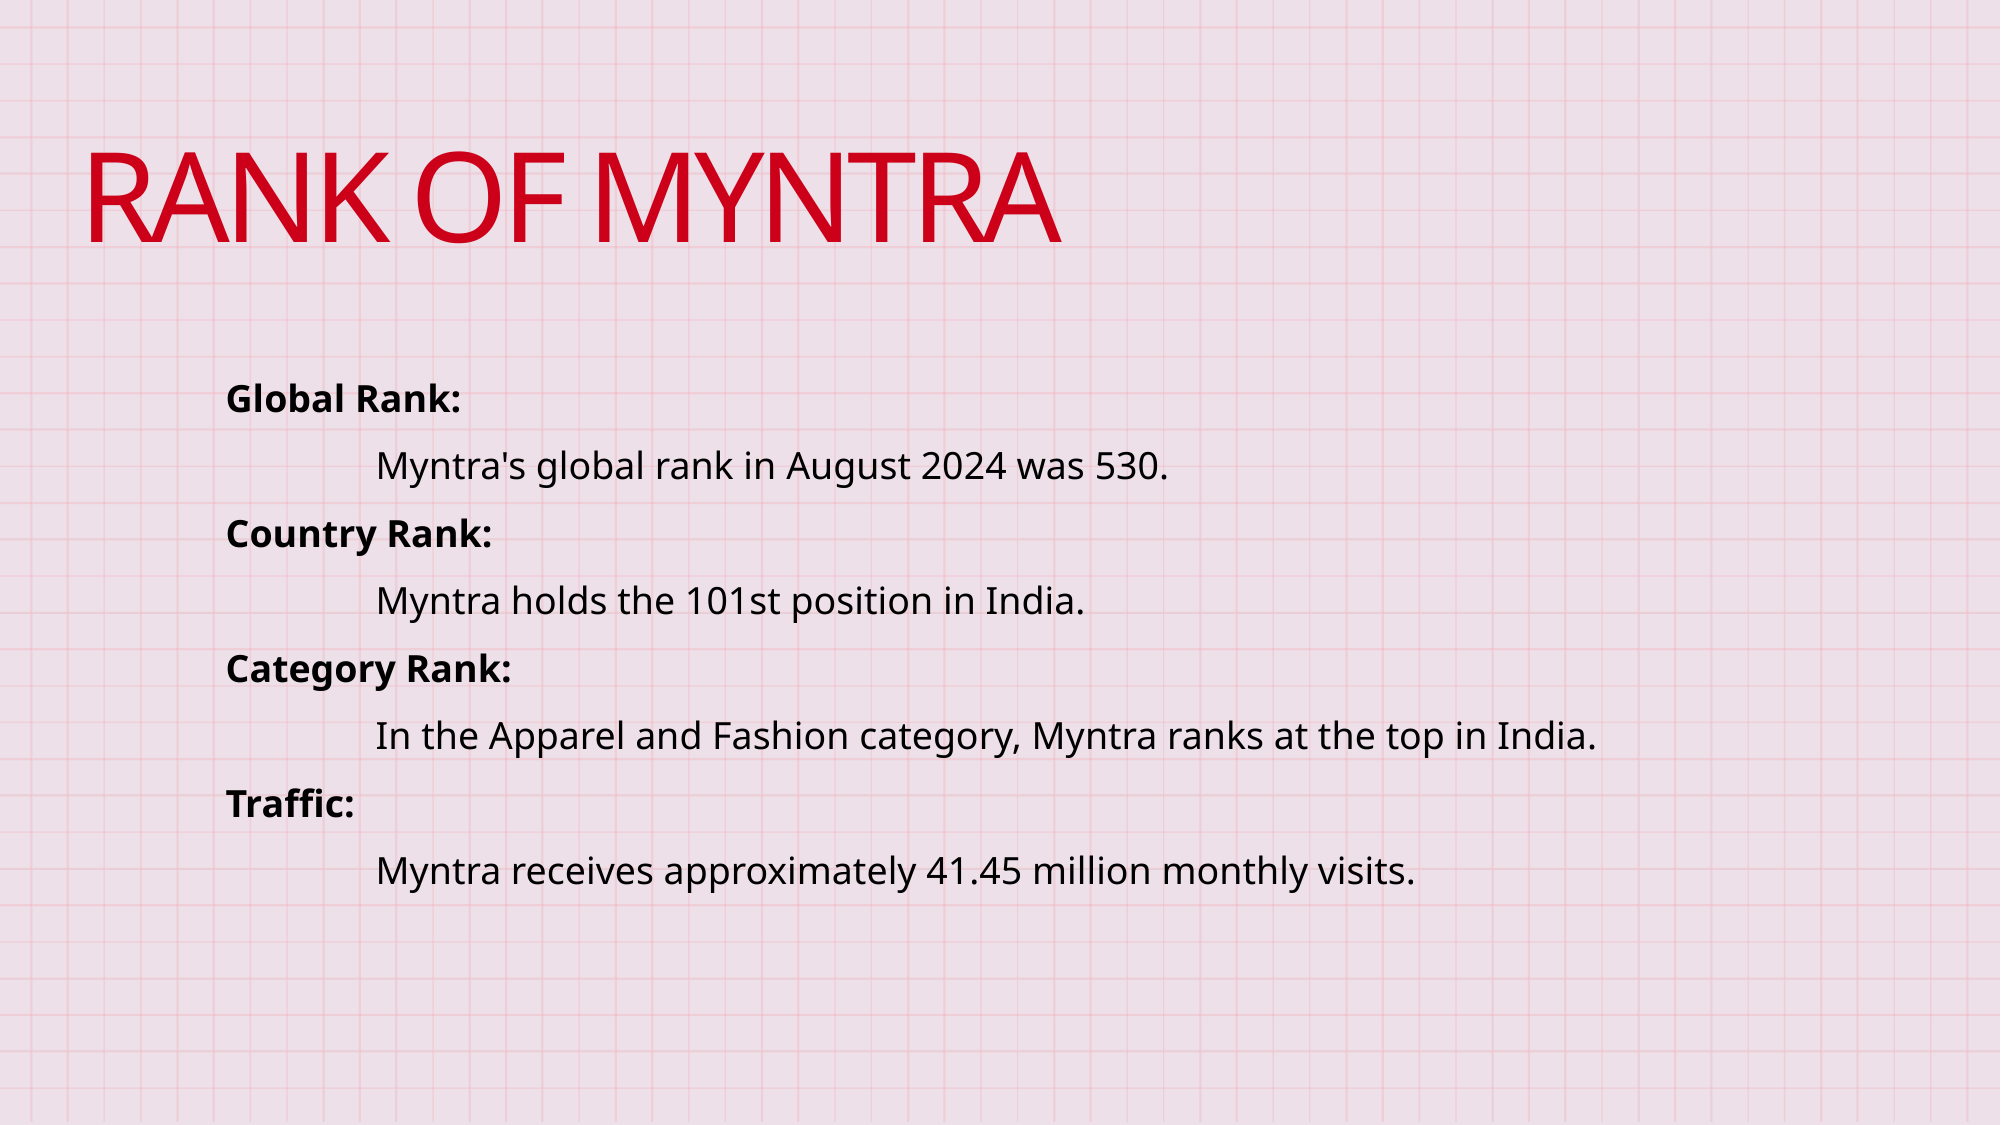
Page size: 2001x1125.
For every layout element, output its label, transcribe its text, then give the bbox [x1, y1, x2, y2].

picture [0, 0, 2000, 1122]
text_box Global Rank: Myntra's global rank in August 2024 was 530. Country Rank: Myntra holds the 101st position in India. Category Rank: In the Apparel and Fashion category, Myntra ranks at the top in India. Traffic: Myntra receives approximately 41.45 million monthly visits. [210, 345, 1790, 900]
title RANK OF MYNTRA [64, 50, 1790, 268]
